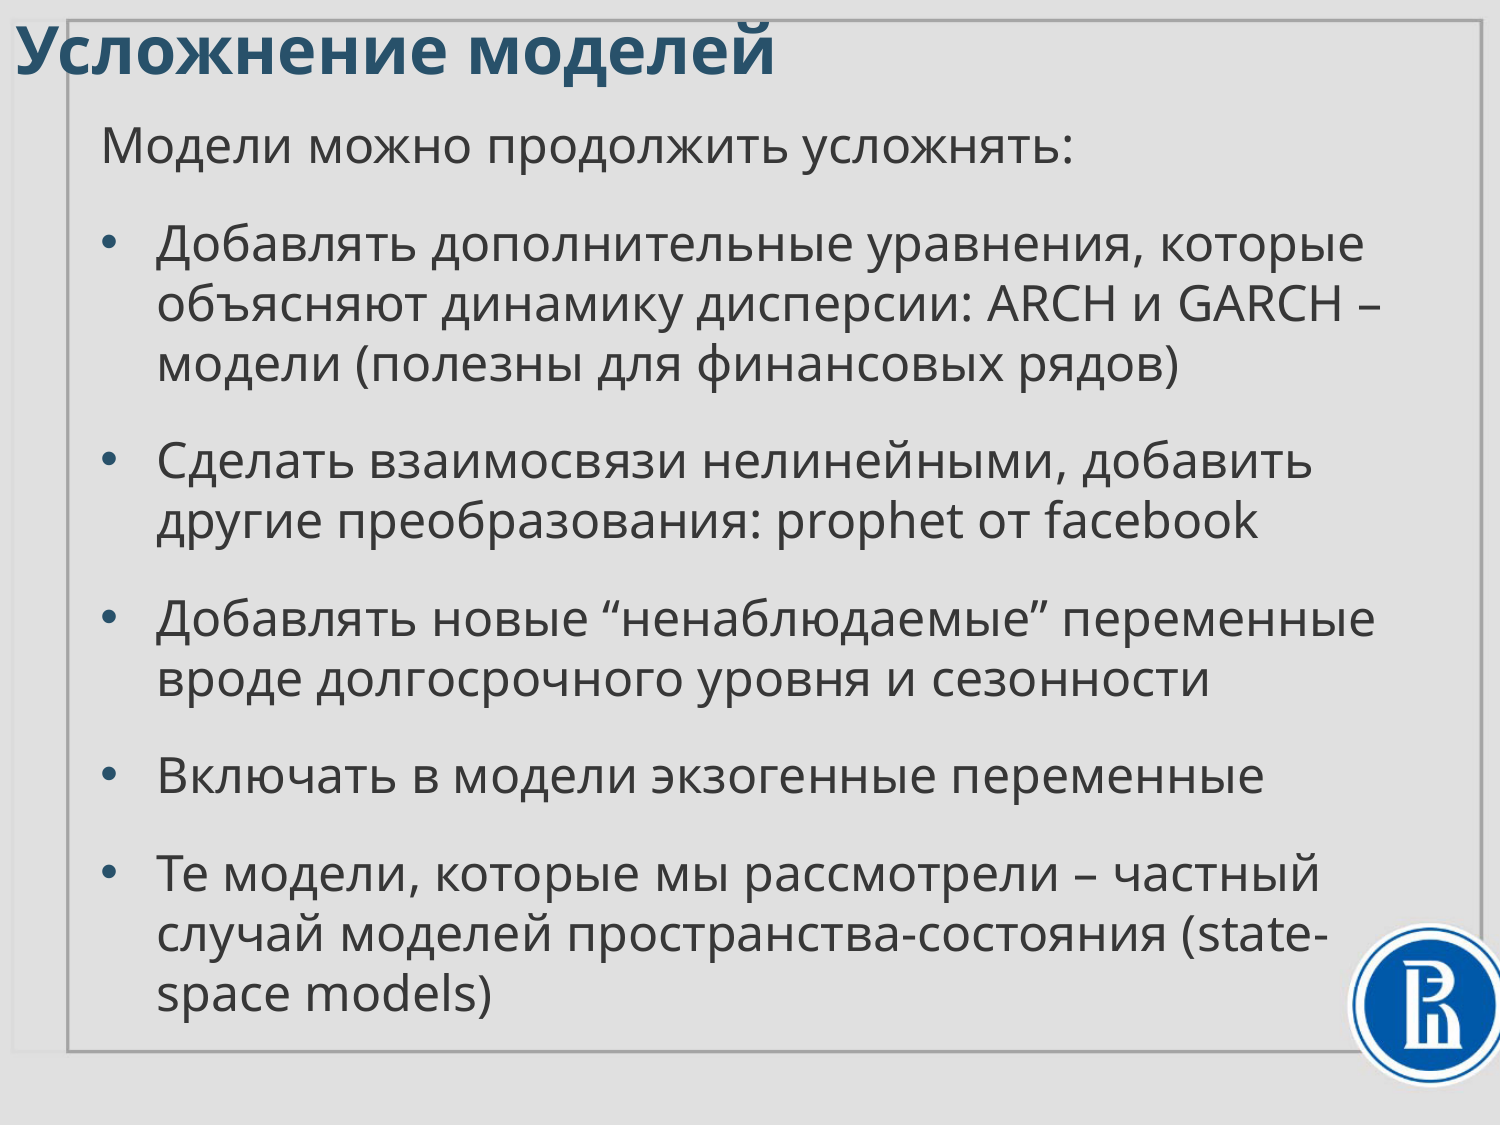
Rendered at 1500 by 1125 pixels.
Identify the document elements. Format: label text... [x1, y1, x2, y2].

text_box Модели можно продолжить усложнять: Добавлять дополнительные уравнения, которые объясняют динамику дисперсии: ARCH и GARCH – модели (полезны для финансовых рядов) Сделать взаимосвязи нелинейными, добавить другие преобразования: prophet от facebook Добавлять новые “ненаблюдаемые” переменные вроде долгосрочного уровня и сезонности Включать в модели экзогенные переменные Те модели, которые мы рассмотрели – частный случай моделей пространства-состояния (state-space models) [100, 113, 1447, 929]
picture [0, 96, 1500, 1125]
text_box Усложнение моделей [0, 0, 1500, 96]
